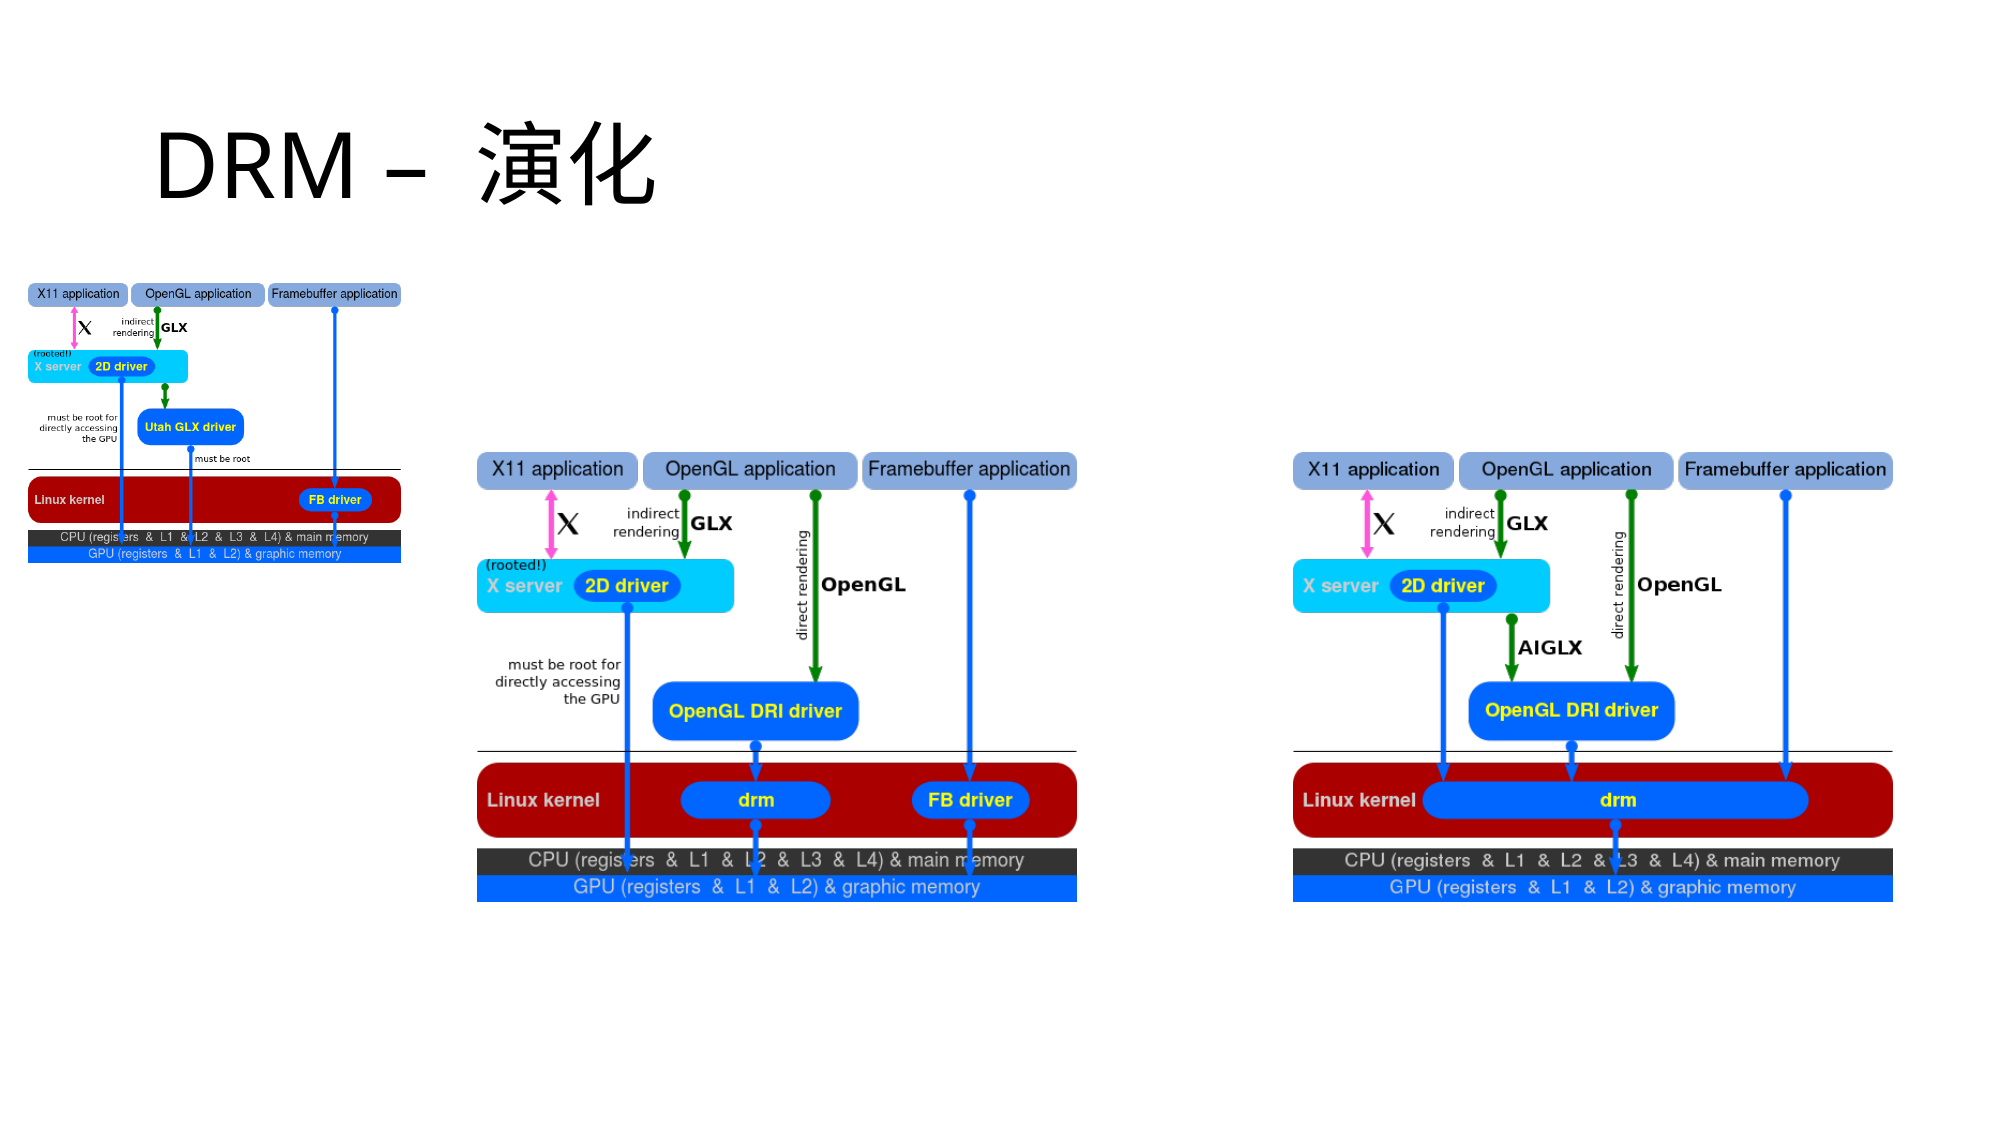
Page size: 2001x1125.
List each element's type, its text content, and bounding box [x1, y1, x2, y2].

title DRM – 演化 [137, 59, 1863, 278]
picture [477, 452, 1077, 902]
picture [488, 579, 498, 592]
picture [1304, 579, 1314, 592]
picture [1344, 582, 1359, 592]
picture [1323, 582, 1341, 592]
picture [1373, 582, 1378, 592]
picture [506, 582, 525, 592]
picture [1293, 452, 1893, 902]
picture [545, 582, 554, 592]
picture [528, 582, 543, 592]
picture [1361, 582, 1370, 592]
picture [557, 582, 562, 592]
picture [28, 283, 401, 563]
